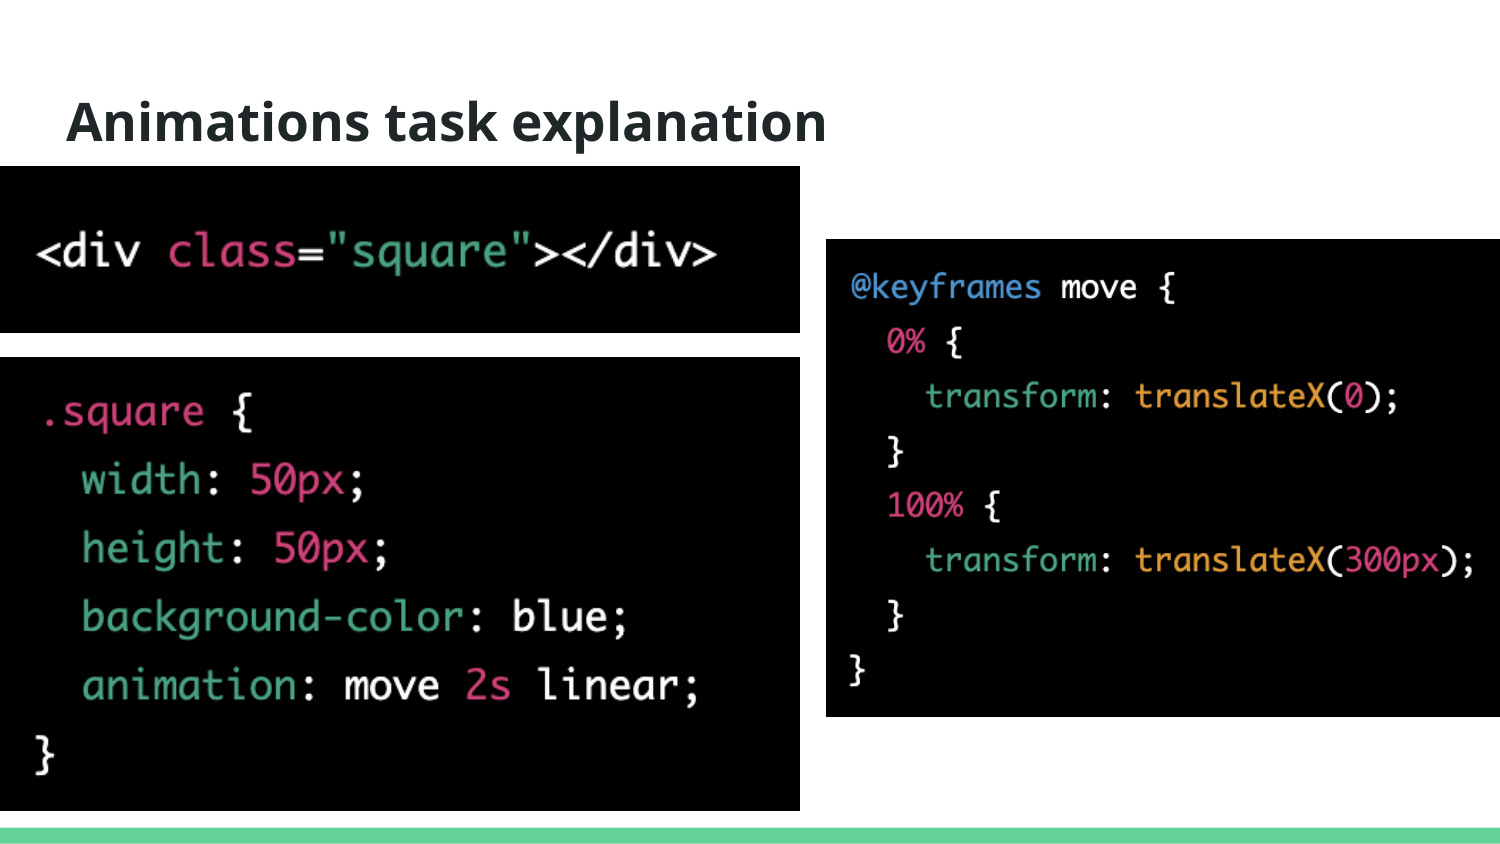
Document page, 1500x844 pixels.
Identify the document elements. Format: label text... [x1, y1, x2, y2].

picture [0, 166, 801, 333]
picture [0, 357, 801, 811]
picture [825, 239, 1500, 717]
title Animations task explanation [51, 72, 1449, 167]
